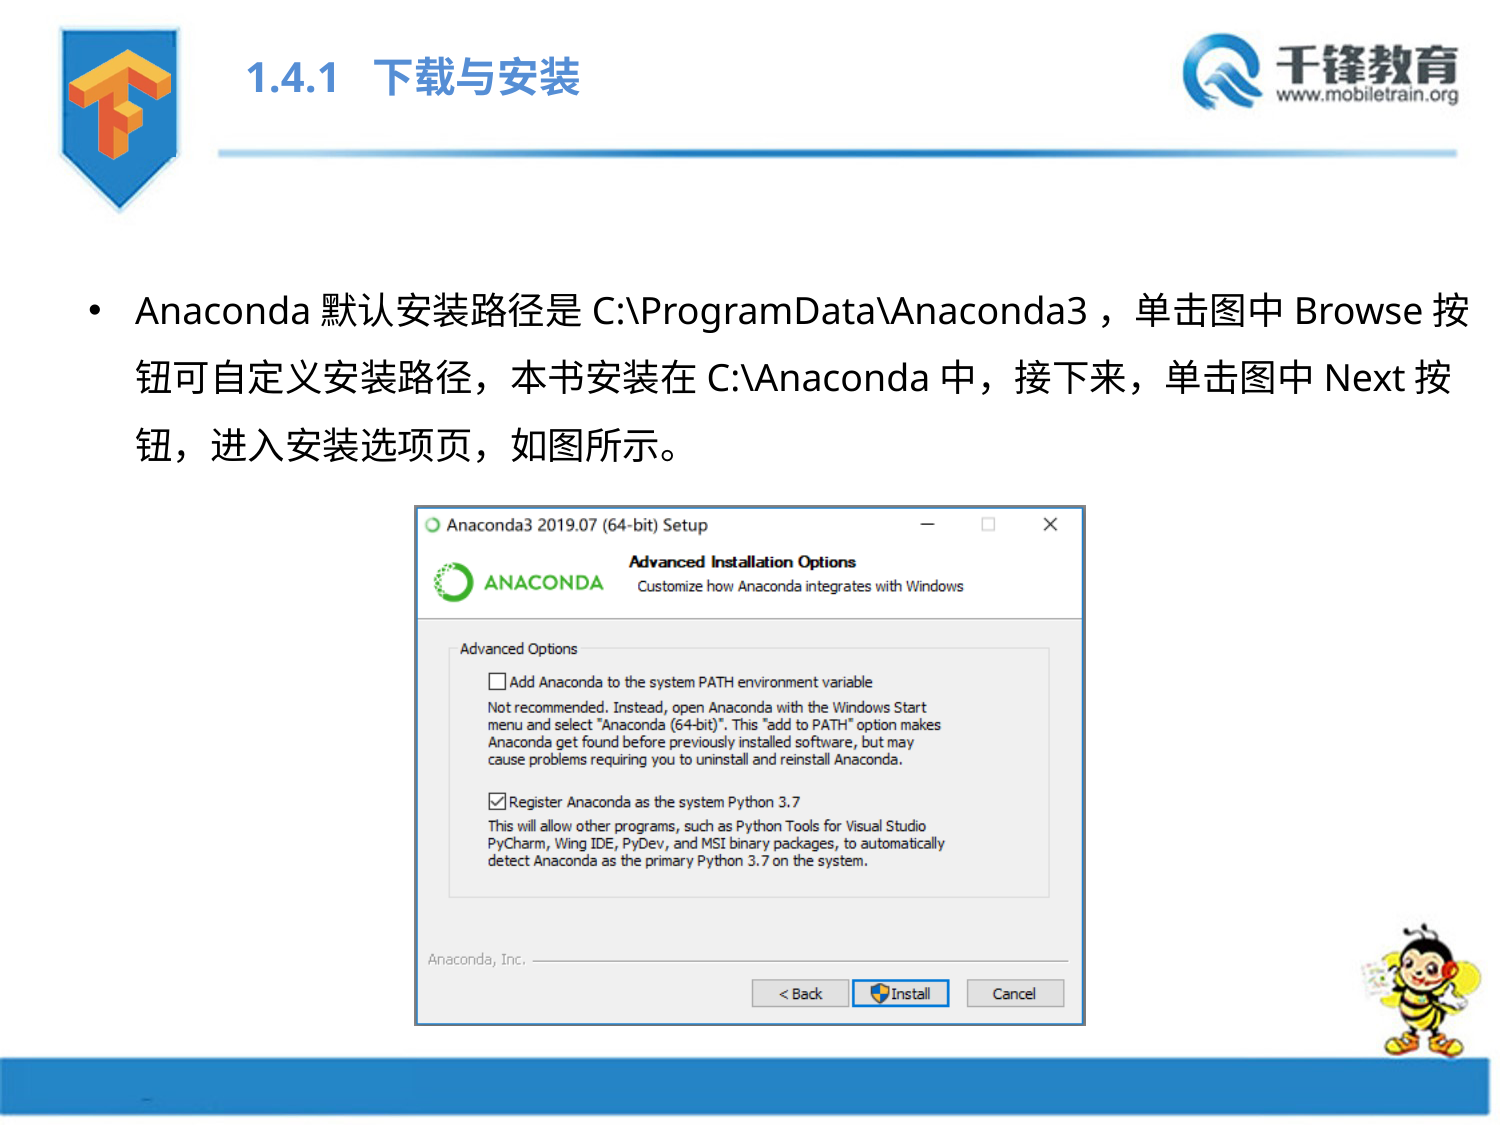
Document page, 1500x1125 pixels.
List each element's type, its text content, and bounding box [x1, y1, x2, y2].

picture [0, 0, 1500, 256]
text_box Anaconda默认安装路径是C:\ProgramData\Anaconda3，单击图中Browse按钮可自定义安装路径，本书安装在C:\Anaconda中，接下来，单击图中Next按钮，进入安装选项页，如图所示。 [0, 256, 1500, 474]
picture [0, 474, 1500, 1125]
text_box 1.4.1 下载与安装 [230, 29, 1069, 122]
